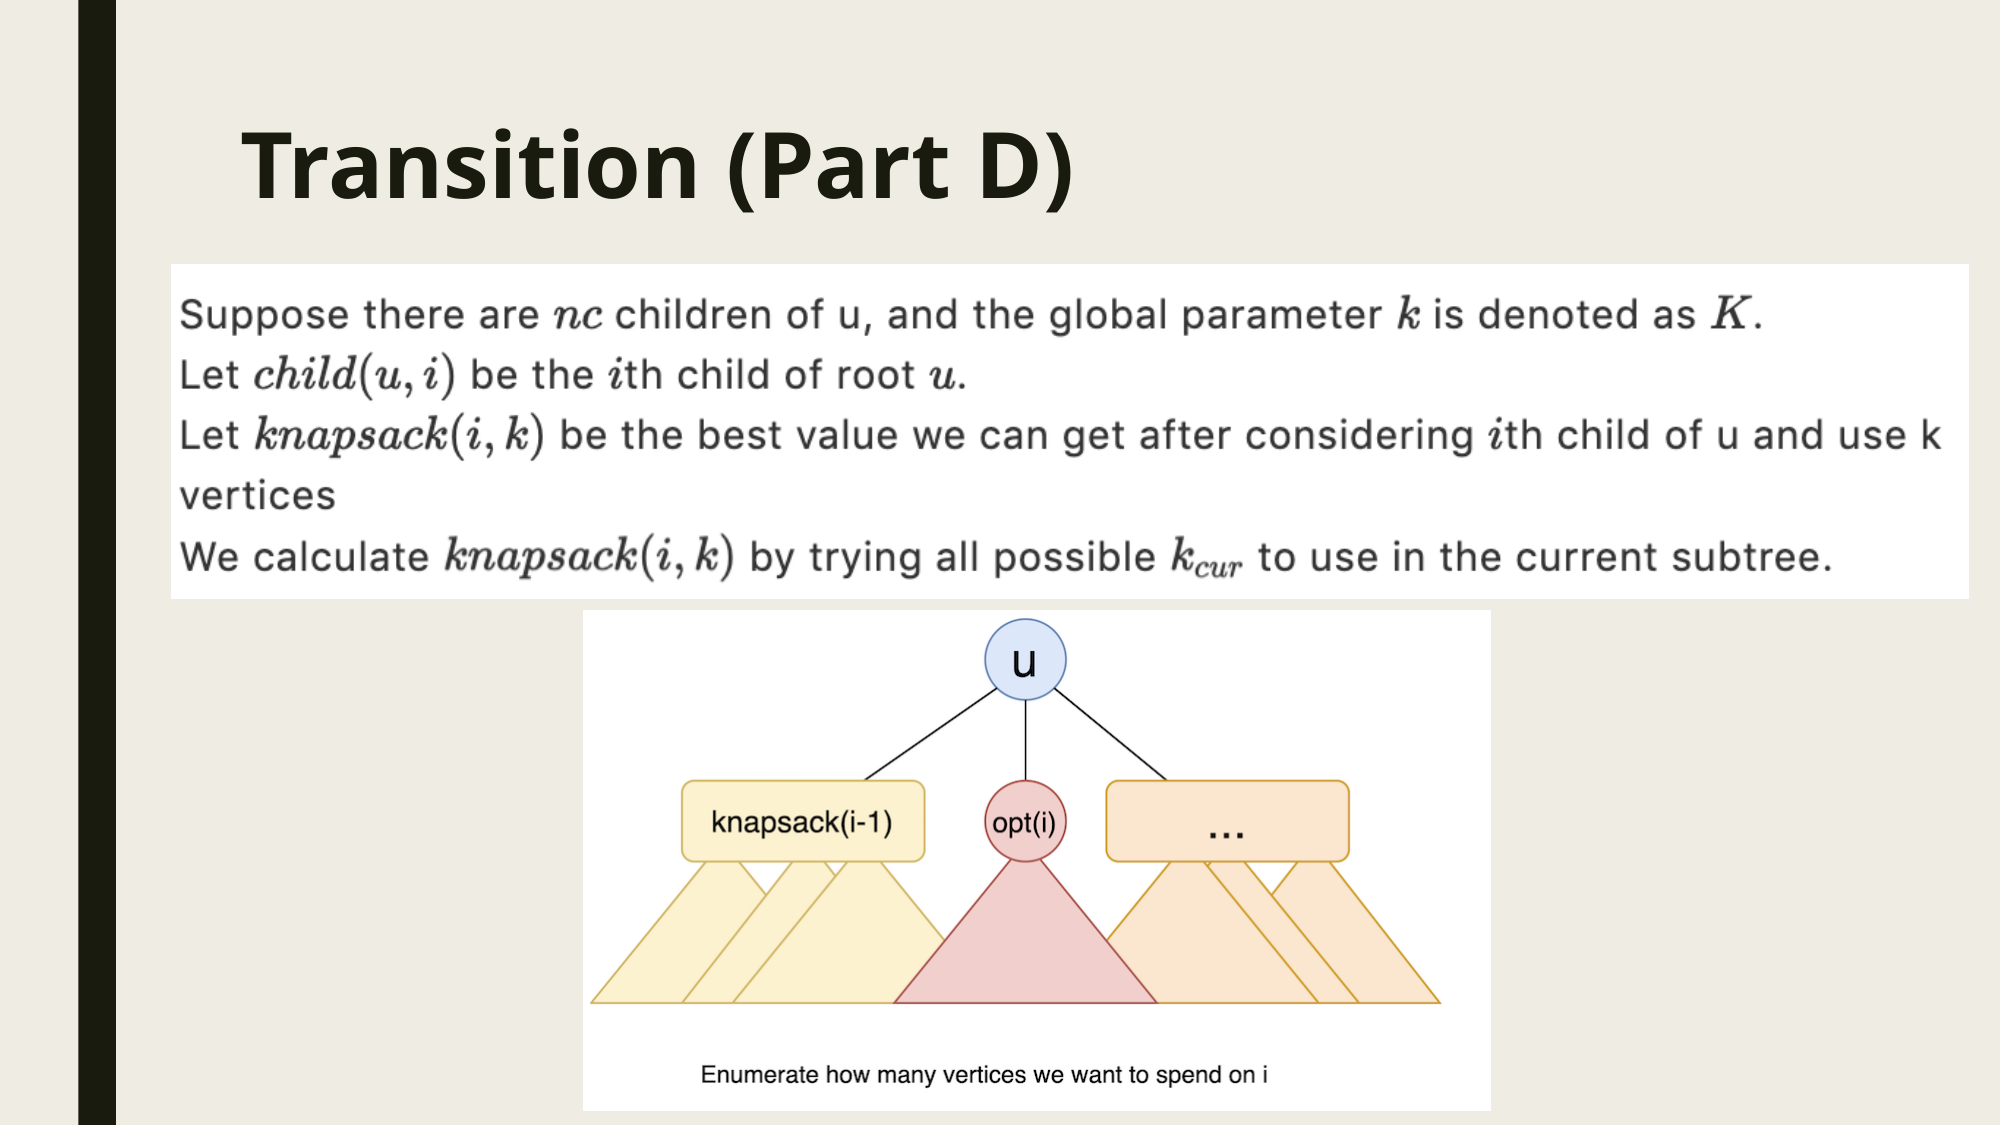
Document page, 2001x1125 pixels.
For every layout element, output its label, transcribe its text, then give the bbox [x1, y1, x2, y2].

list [171, 264, 1969, 599]
title Transition (Part D) [225, 112, 1800, 264]
picture [583, 610, 1491, 1111]
